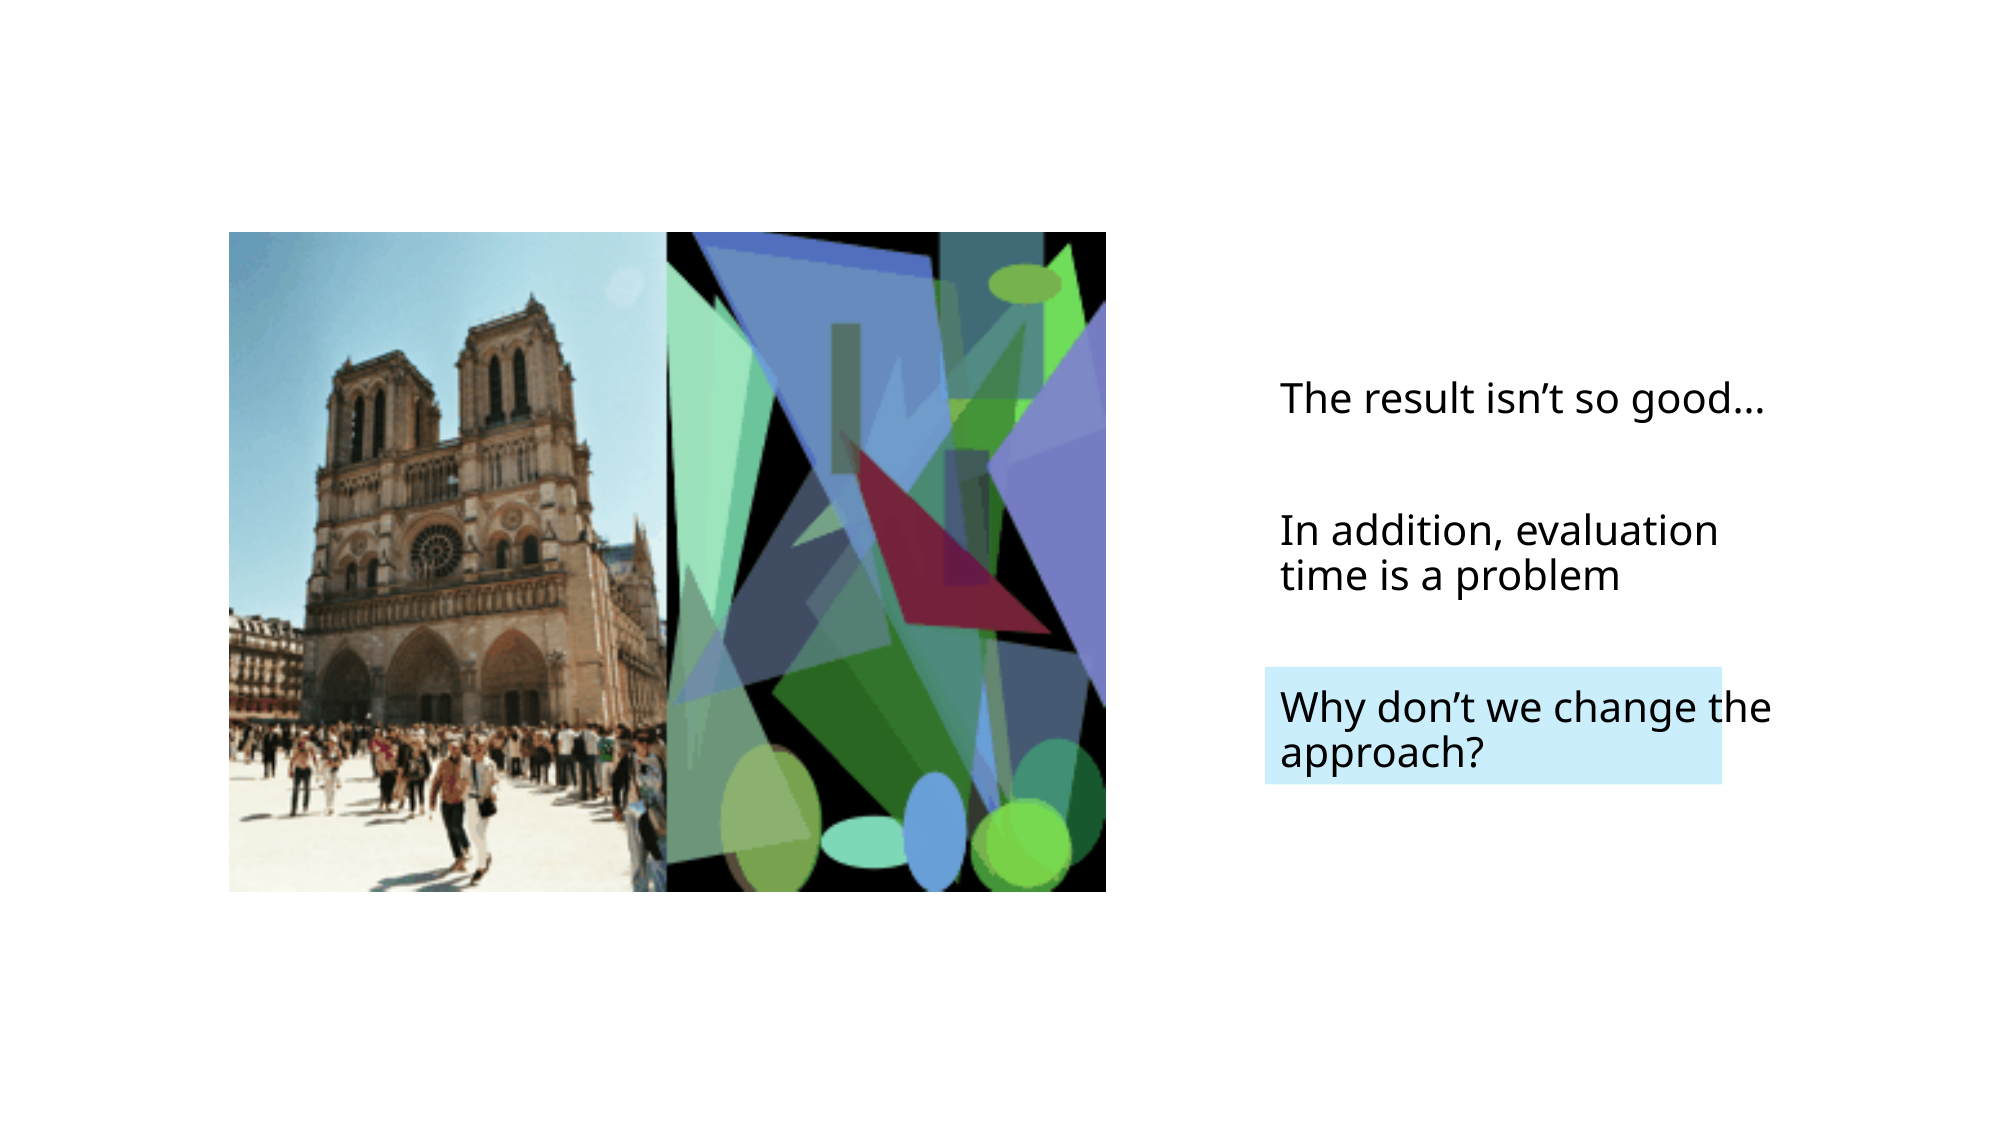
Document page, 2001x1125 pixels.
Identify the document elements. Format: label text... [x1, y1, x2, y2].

picture [229, 232, 1106, 893]
list The result isn’t so good… In addition, evaluation time is a problem Why don’t we change the approach? [1265, 233, 1830, 947]
